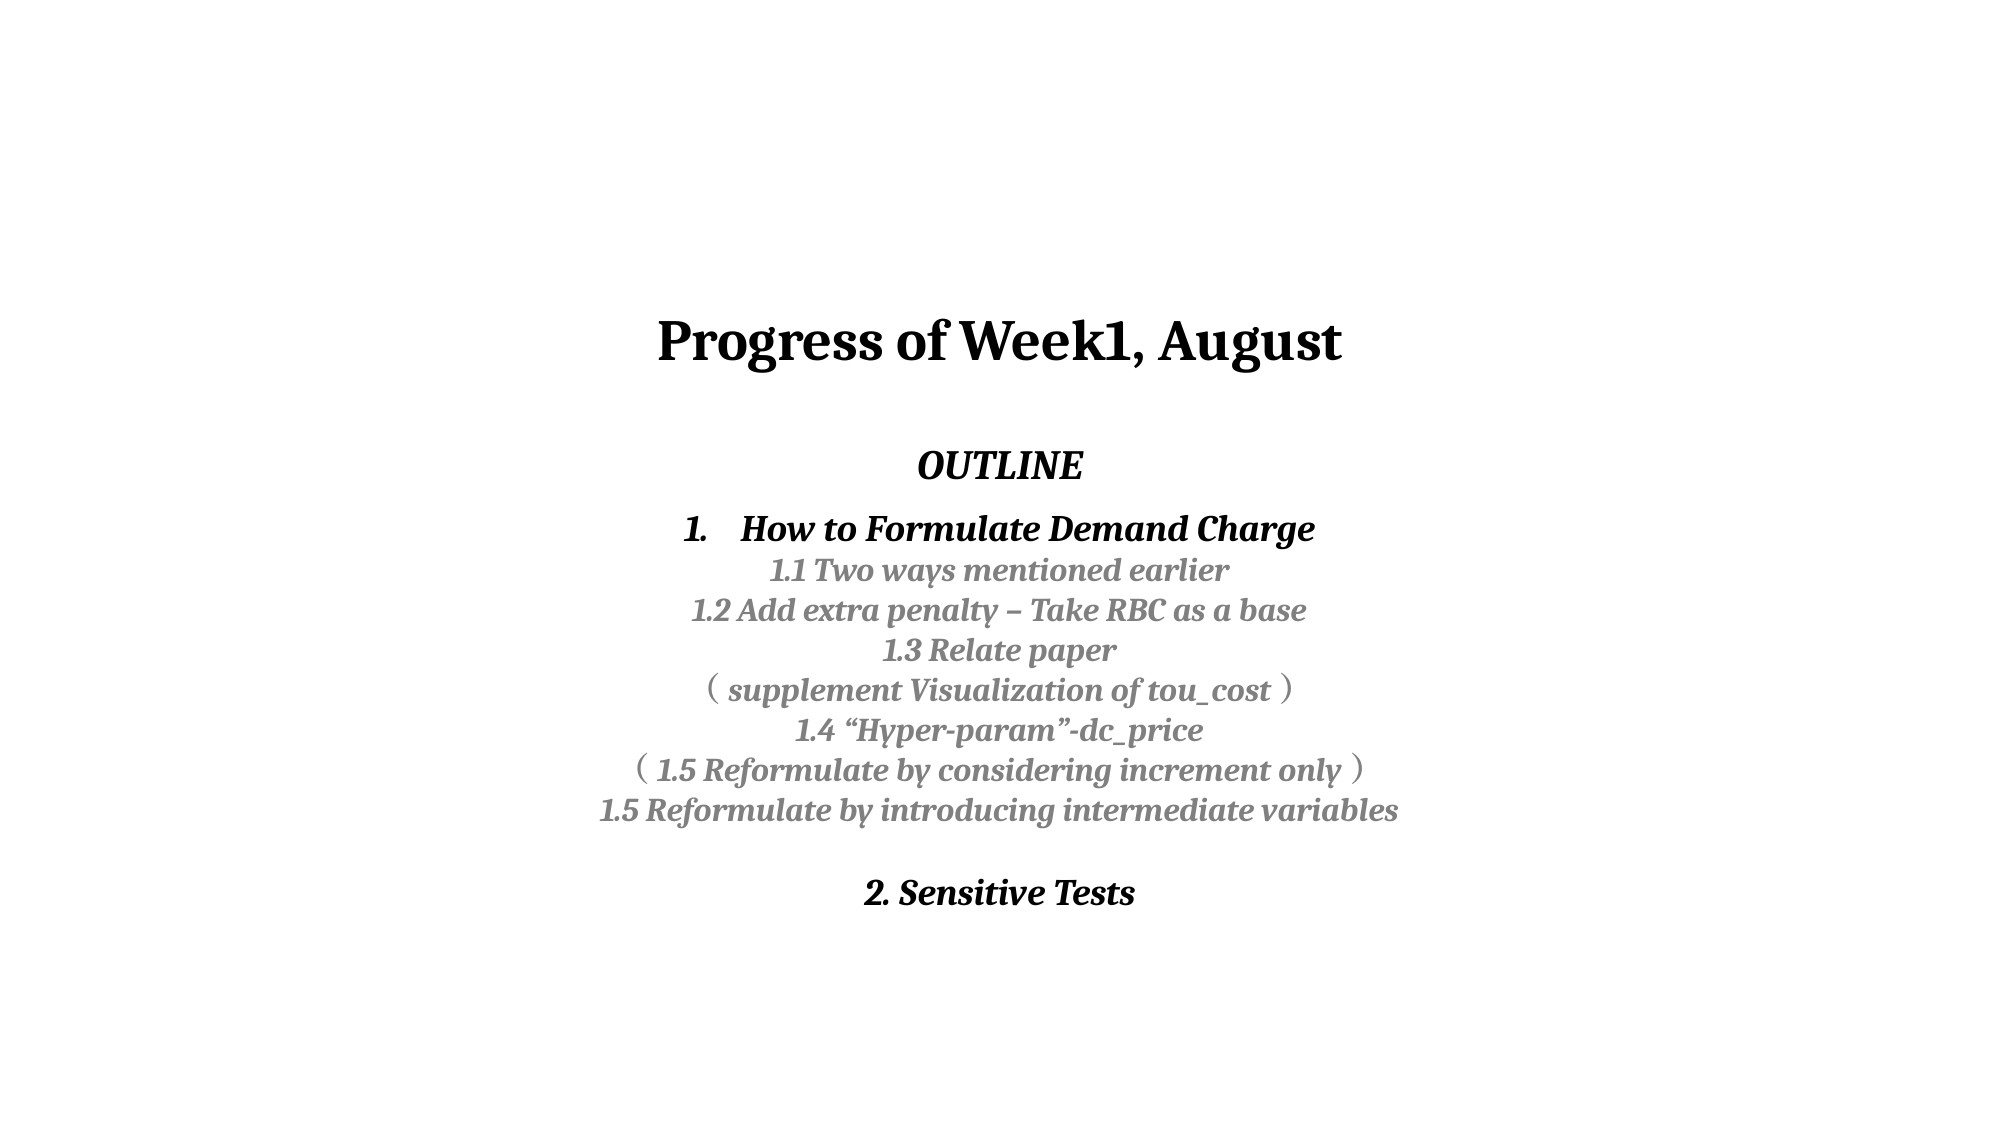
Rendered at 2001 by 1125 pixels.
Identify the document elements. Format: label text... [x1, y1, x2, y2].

text_box How to Formulate Demand Charge 1.1 Two ways mentioned earlier 1.2 Add extra penalty – Take RBC as a base 1.3 Relate paper （supplement Visualization of tou_cost） 1.4 “Hyper-param”-dc_price （1.5 Reformulate by considering increment only） 1.5 Reformulate by introducing intermediate variables 2. Sensitive Tests [218, 496, 1782, 966]
text_box OUTLINE [218, 430, 1782, 496]
text_box Progress of Week1, August [218, 295, 1782, 380]
